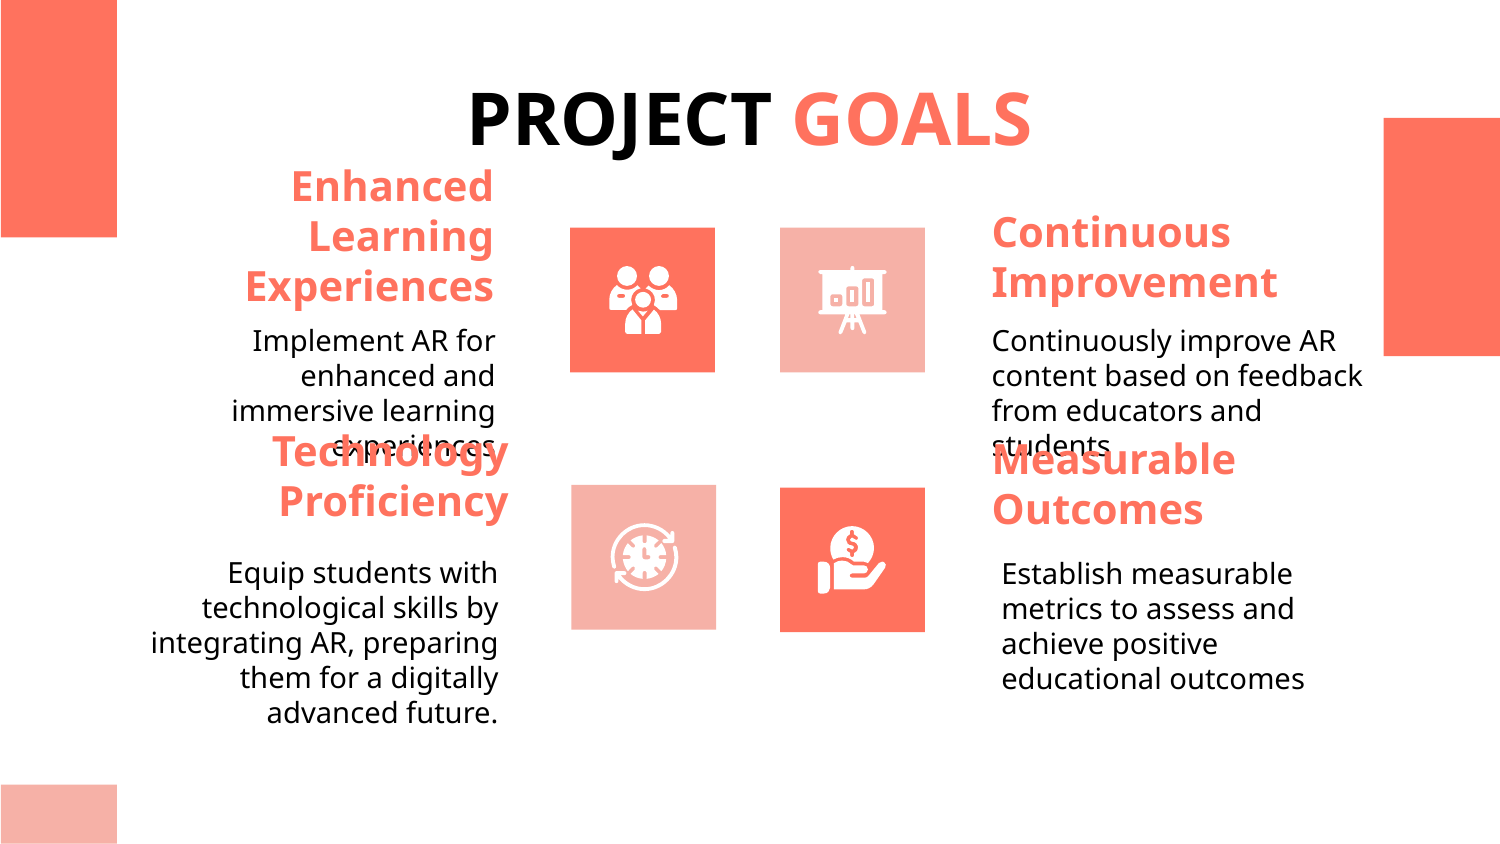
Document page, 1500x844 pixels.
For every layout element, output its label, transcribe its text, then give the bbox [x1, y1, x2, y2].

subtitle Equip students with technological skills by integrating AR, preparing them for a digitally advanced future. [100, 539, 514, 633]
title Measurable Outcomes [976, 474, 1441, 548]
title Technology Proficiency [78, 466, 524, 541]
title Continuous Improvement [976, 247, 1337, 307]
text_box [779, 487, 926, 633]
subtitle Continuously improve AR content based on feedback from educators and students [976, 307, 1389, 400]
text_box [779, 227, 926, 373]
subtitle Implement AR for enhanced and immersive learning experiences [151, 307, 511, 400]
title Enhanced Learning Experiences [150, 251, 510, 326]
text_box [569, 227, 716, 373]
subtitle Establish measurable metrics to assess and achieve positive educational outcomes [986, 540, 1346, 633]
title PROJECT GOALS [97, 79, 1402, 154]
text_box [571, 484, 717, 630]
